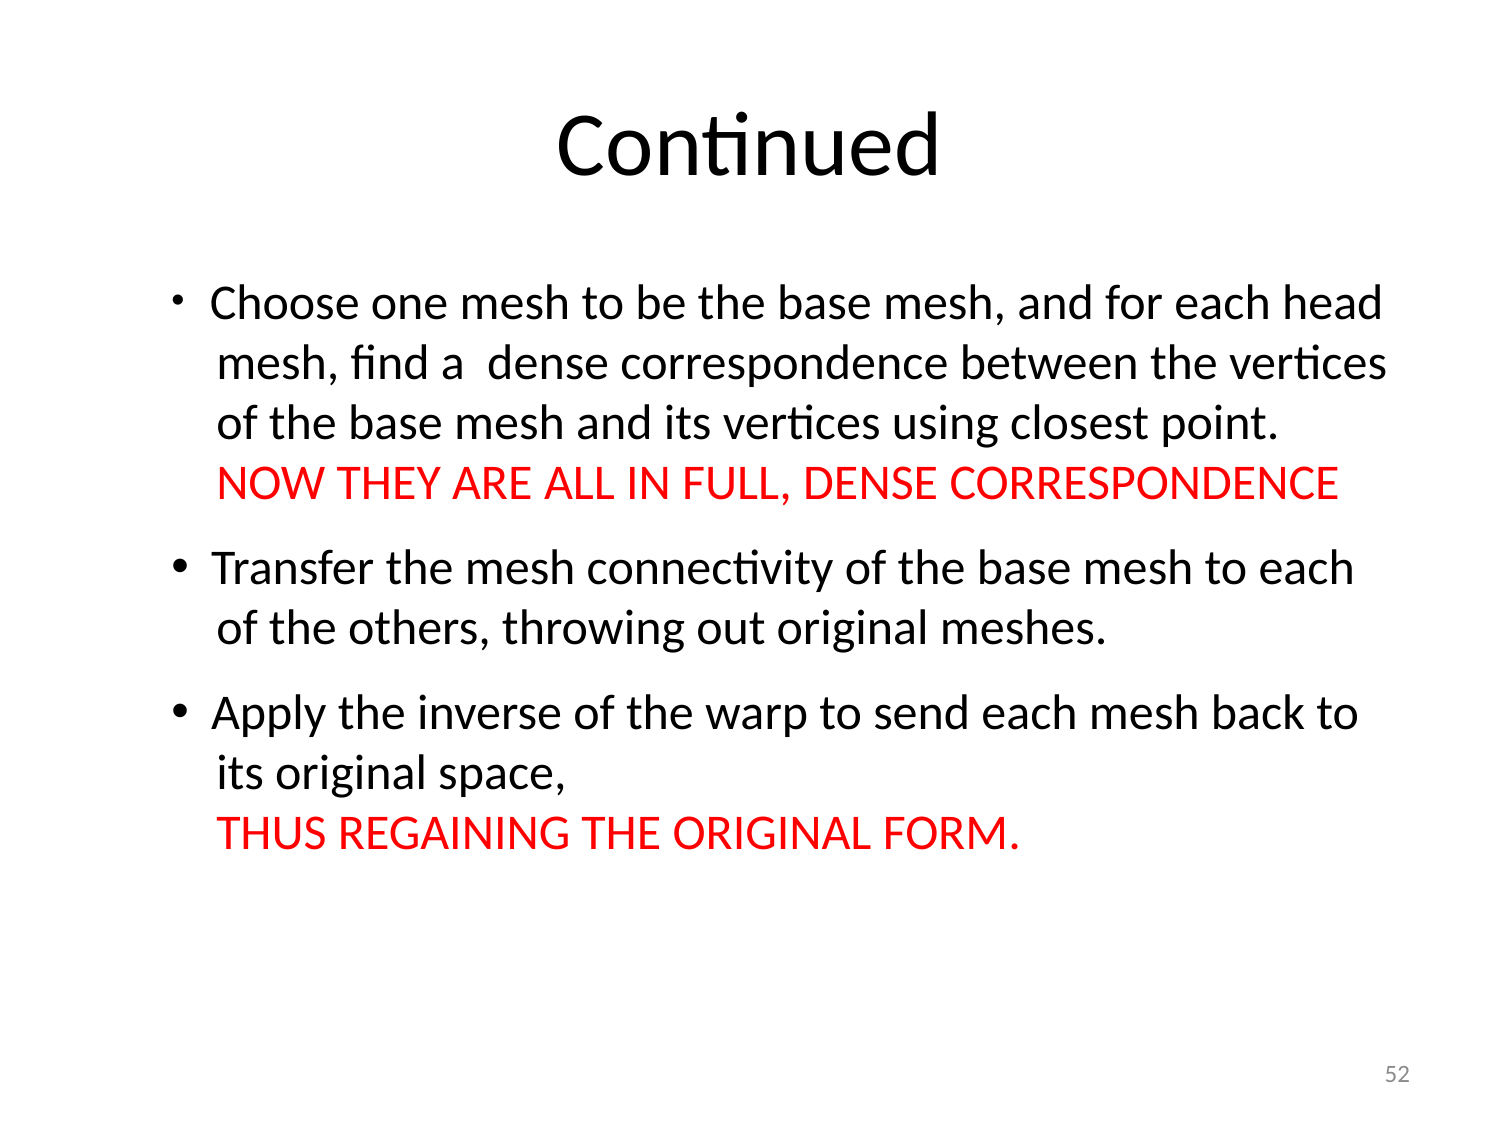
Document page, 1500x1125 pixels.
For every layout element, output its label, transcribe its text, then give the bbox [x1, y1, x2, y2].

title Continued [75, 45, 1425, 233]
text_box Choose one mesh to be the base mesh, and for each head mesh, find a dense correspondence between the vertices of the base mesh and its vertices using closest point. NOW THEY ARE ALL IN FULL, DENSE CORRESPONDENCE Transfer the mesh connectivity of the base mesh to each of the others, throwing out original meshes. Apply the inverse of the warp to send each mesh back to its original space, THUS REGAINING THE ORIGINAL FORM. [156, 262, 1414, 868]
slide_number 52 [1074, 1042, 1425, 1103]
